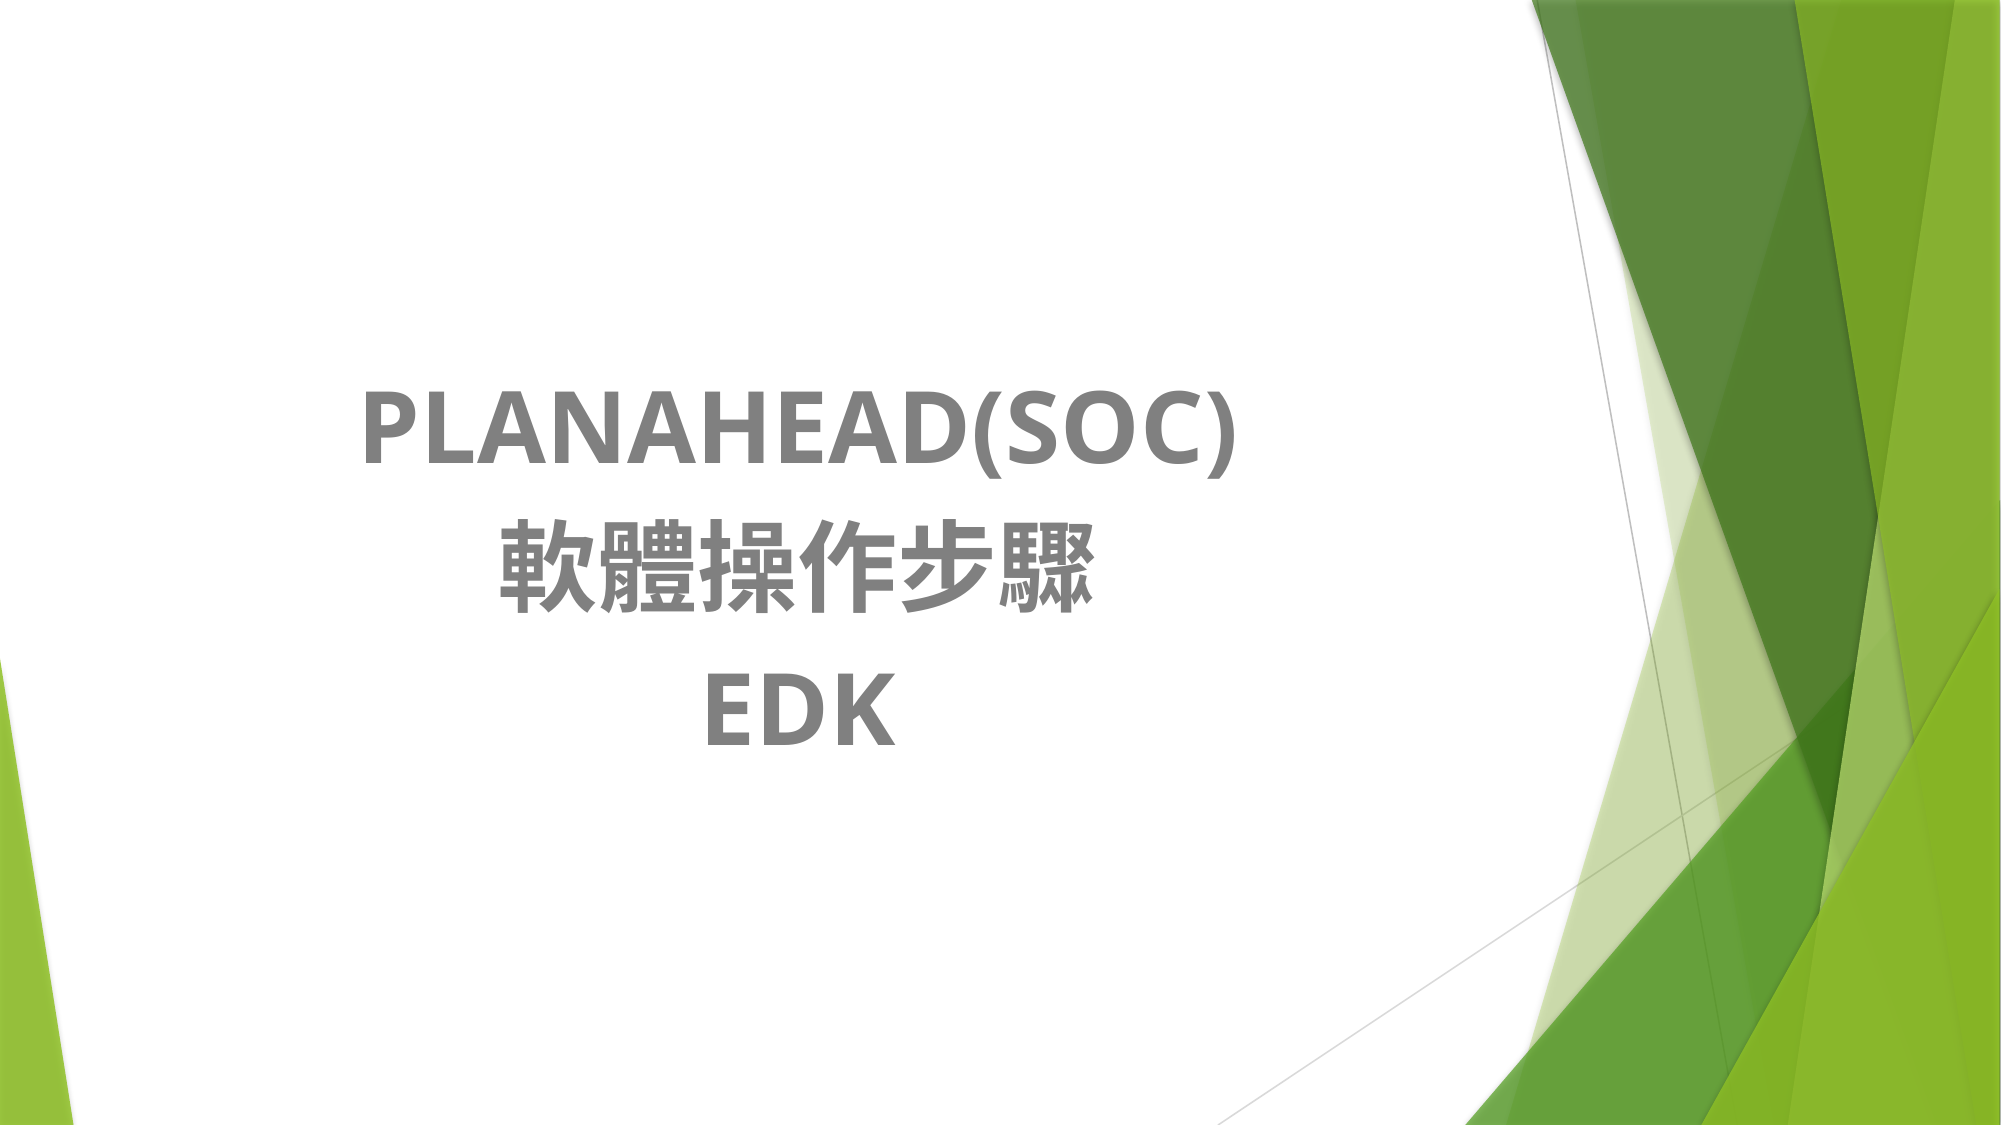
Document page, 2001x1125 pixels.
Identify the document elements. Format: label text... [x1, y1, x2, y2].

text_box PLANAHEAD(SOC) 軟體操作步驟 EDK [151, 245, 1445, 867]
